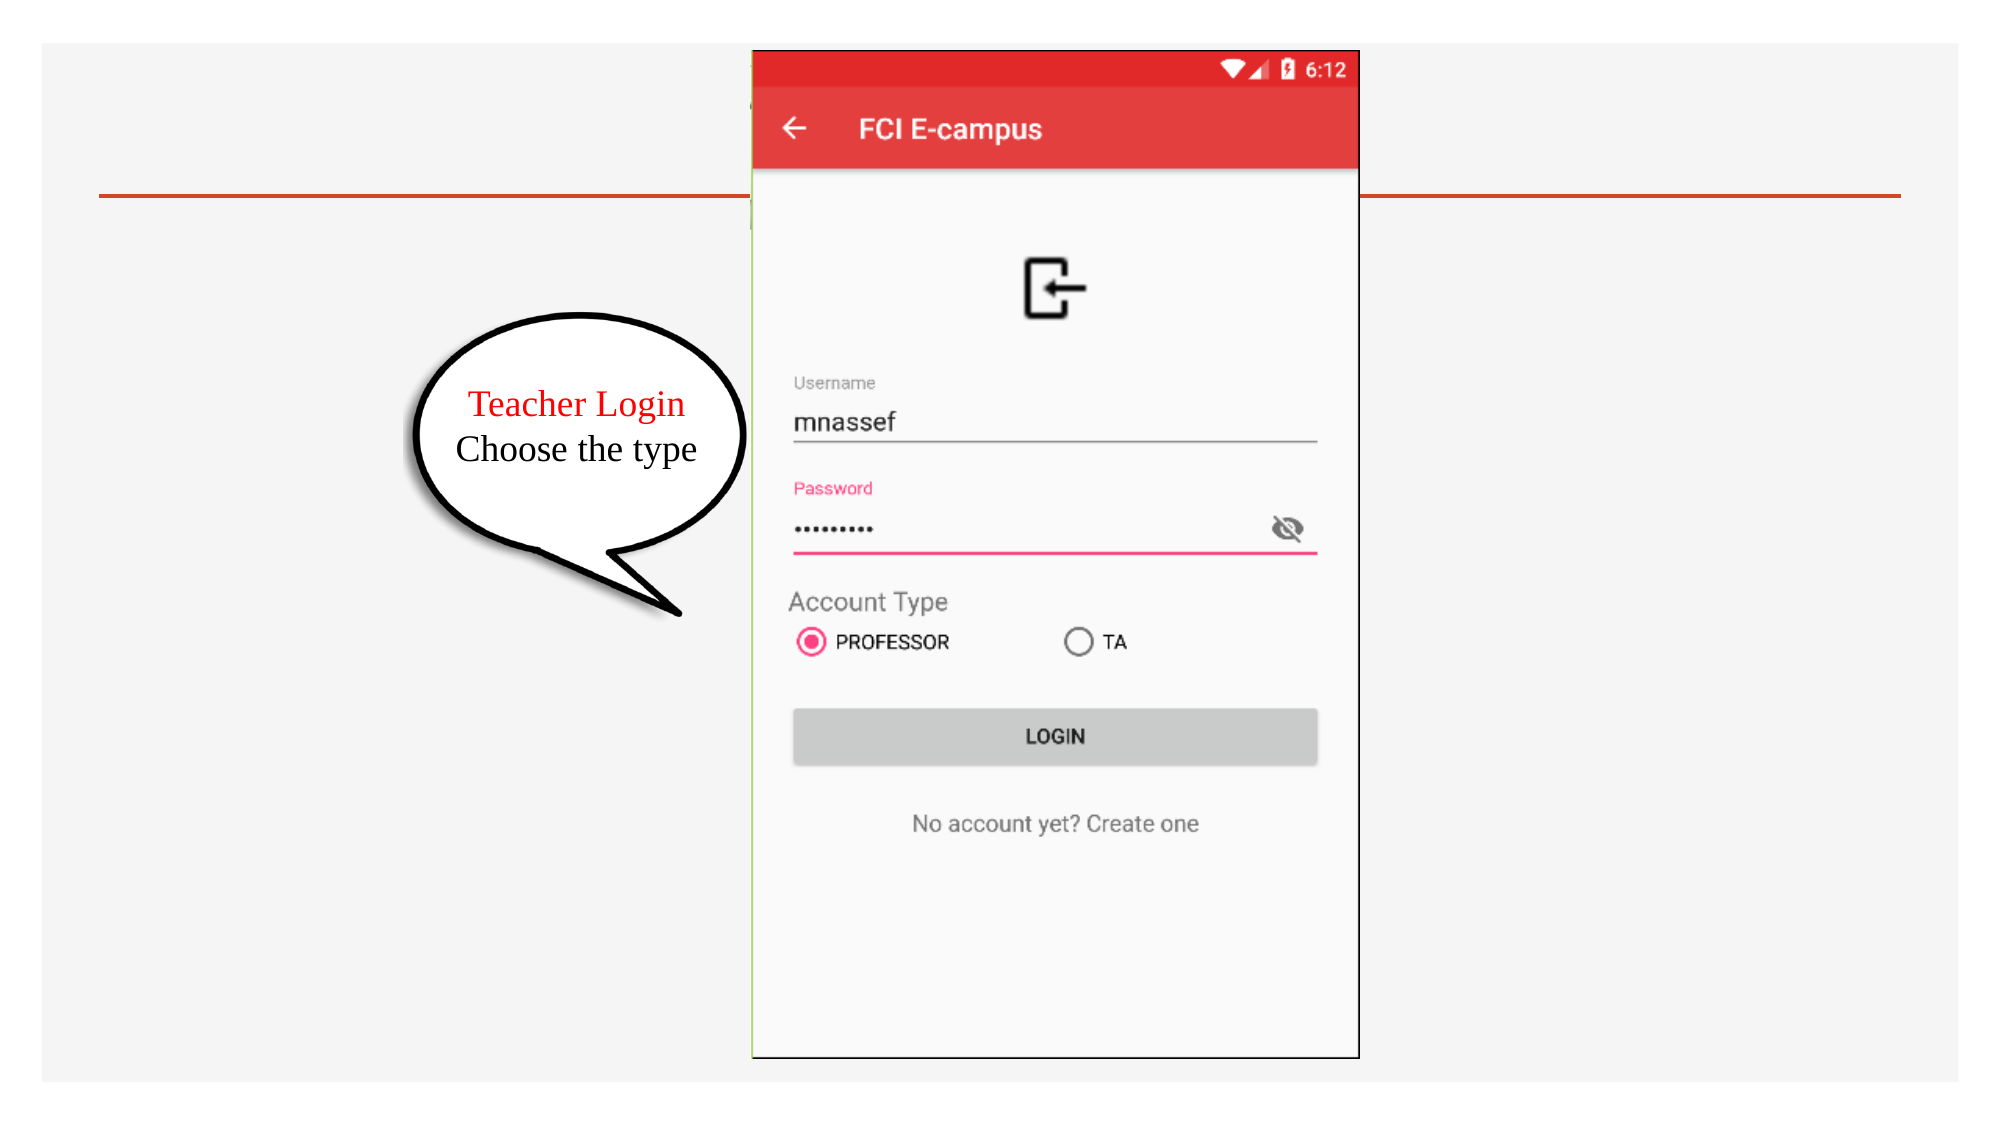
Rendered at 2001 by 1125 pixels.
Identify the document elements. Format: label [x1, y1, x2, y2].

picture [403, 50, 1360, 1059]
